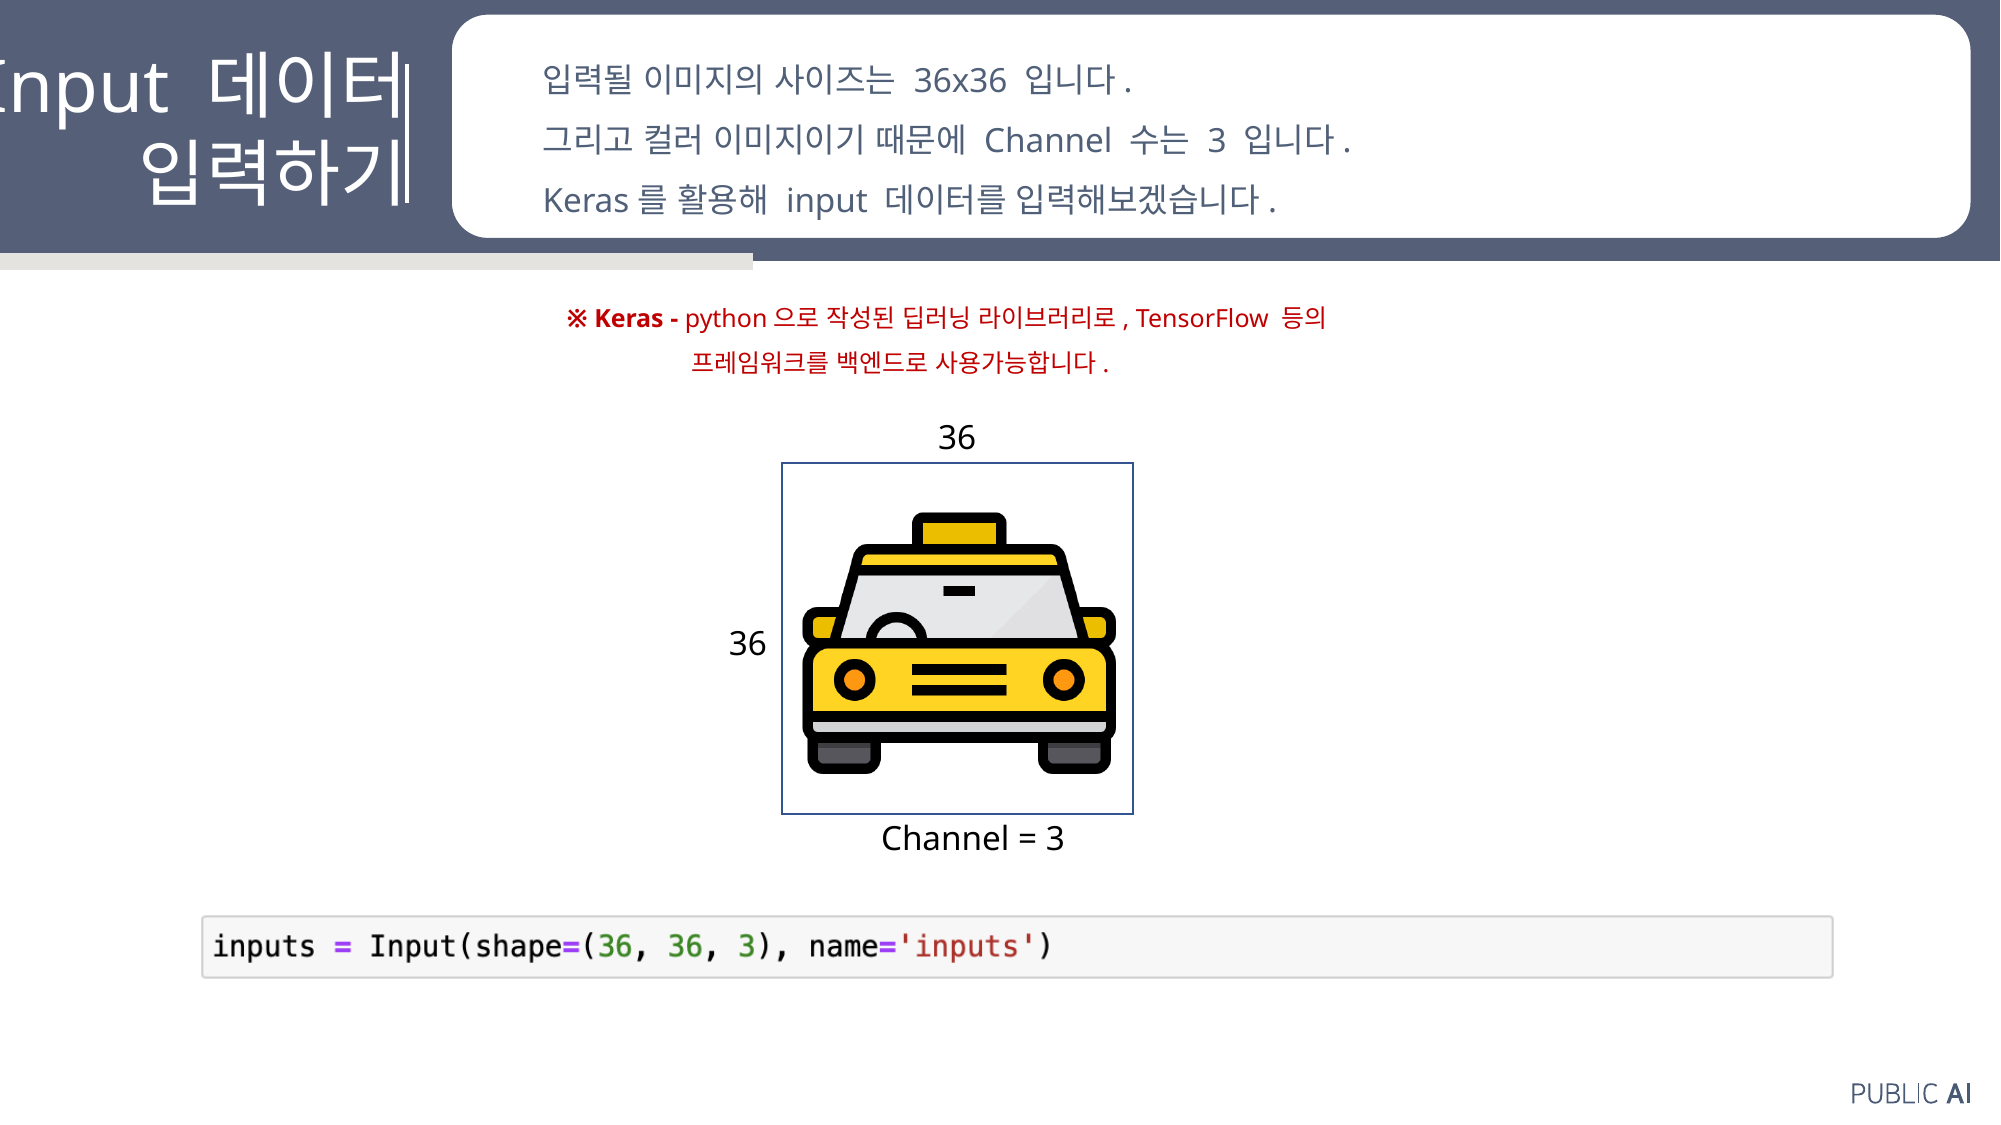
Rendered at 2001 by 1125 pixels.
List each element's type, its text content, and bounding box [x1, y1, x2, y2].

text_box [711, 408, 1127, 866]
text_box 입력될 이미지의 사이즈는 36x36 입니다. 그리고 컬러 이미지이기 때문에 Channel 수는 3 입니다. Keras를 활용해 input 데이터를 입력해보겠습니다. [527, 32, 1528, 227]
text_box Input 데이터 입력하기 [0, 32, 423, 222]
picture [195, 909, 1840, 985]
text_box ※ Keras - python으로 작성된 딥러닝 라이브러리로, TensorFlow 등의 프레임워크를 백엔드로 사용가능합니다. [551, 280, 1366, 385]
text_box [1127, 462, 1134, 815]
